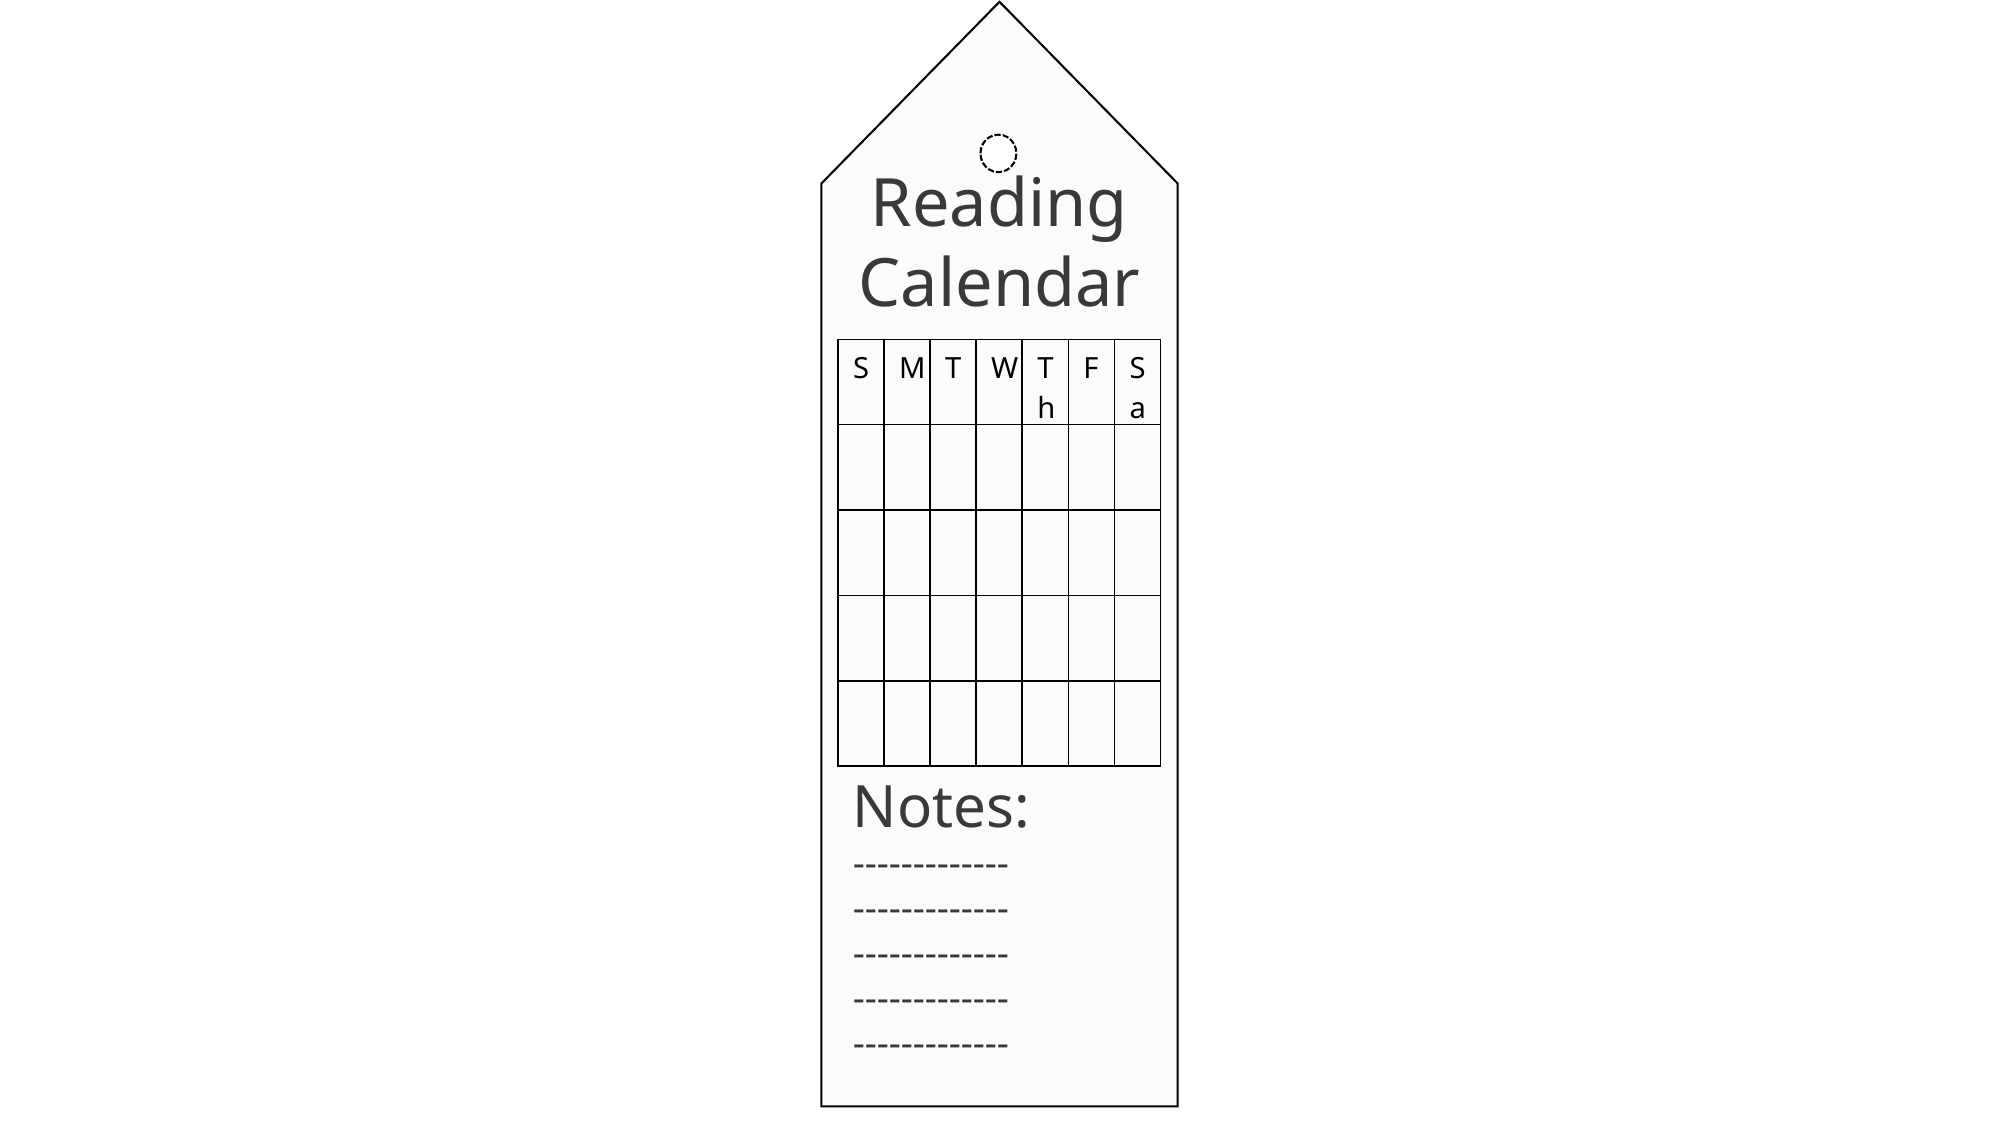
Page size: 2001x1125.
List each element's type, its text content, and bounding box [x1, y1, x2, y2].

table_cell [977, 425, 1021, 509]
table_cell [977, 511, 1021, 595]
text_box [850, 0, 1149, 152]
table_header T [931, 340, 975, 424]
table_cell [1069, 682, 1114, 765]
table_cell [1023, 596, 1068, 680]
table_cell [977, 682, 1021, 765]
table_cell [931, 425, 975, 509]
table_header F [1069, 340, 1114, 424]
table_cell [839, 596, 883, 680]
table_header Th [1023, 340, 1068, 424]
text_box Reading Calendar Notes: ------------- ------------- ------------- ------------- ------------- [838, 767, 1161, 1072]
table_cell [1115, 511, 1160, 595]
table_cell [839, 682, 883, 765]
text_box [979, 133, 1018, 174]
table_cell [885, 596, 929, 680]
table_cell [931, 511, 975, 595]
table_cell [885, 511, 929, 595]
text_box Reading Calendar Notes: ------------- ------------- ------------- ------------- ------------- [838, 152, 1161, 339]
table_header M [885, 340, 929, 424]
table_cell [1023, 682, 1068, 765]
table_cell [931, 596, 975, 680]
table_cell [1069, 425, 1114, 509]
text_box [820, 164, 1179, 1108]
table_cell [977, 596, 1021, 680]
table_cell [839, 425, 883, 509]
table_header W [977, 340, 1021, 424]
table_cell [885, 425, 929, 509]
table_header Sa [1115, 340, 1160, 424]
table_cell [1115, 682, 1160, 765]
table_cell [1069, 596, 1114, 680]
table_cell [931, 682, 975, 765]
table_cell [1023, 425, 1068, 509]
table_cell [1023, 511, 1068, 595]
table_cell [1115, 425, 1160, 509]
table_cell [1069, 511, 1114, 595]
table_cell [885, 682, 929, 765]
table_cell [1115, 596, 1160, 680]
table_cell [839, 511, 883, 595]
table_header S [839, 340, 883, 424]
